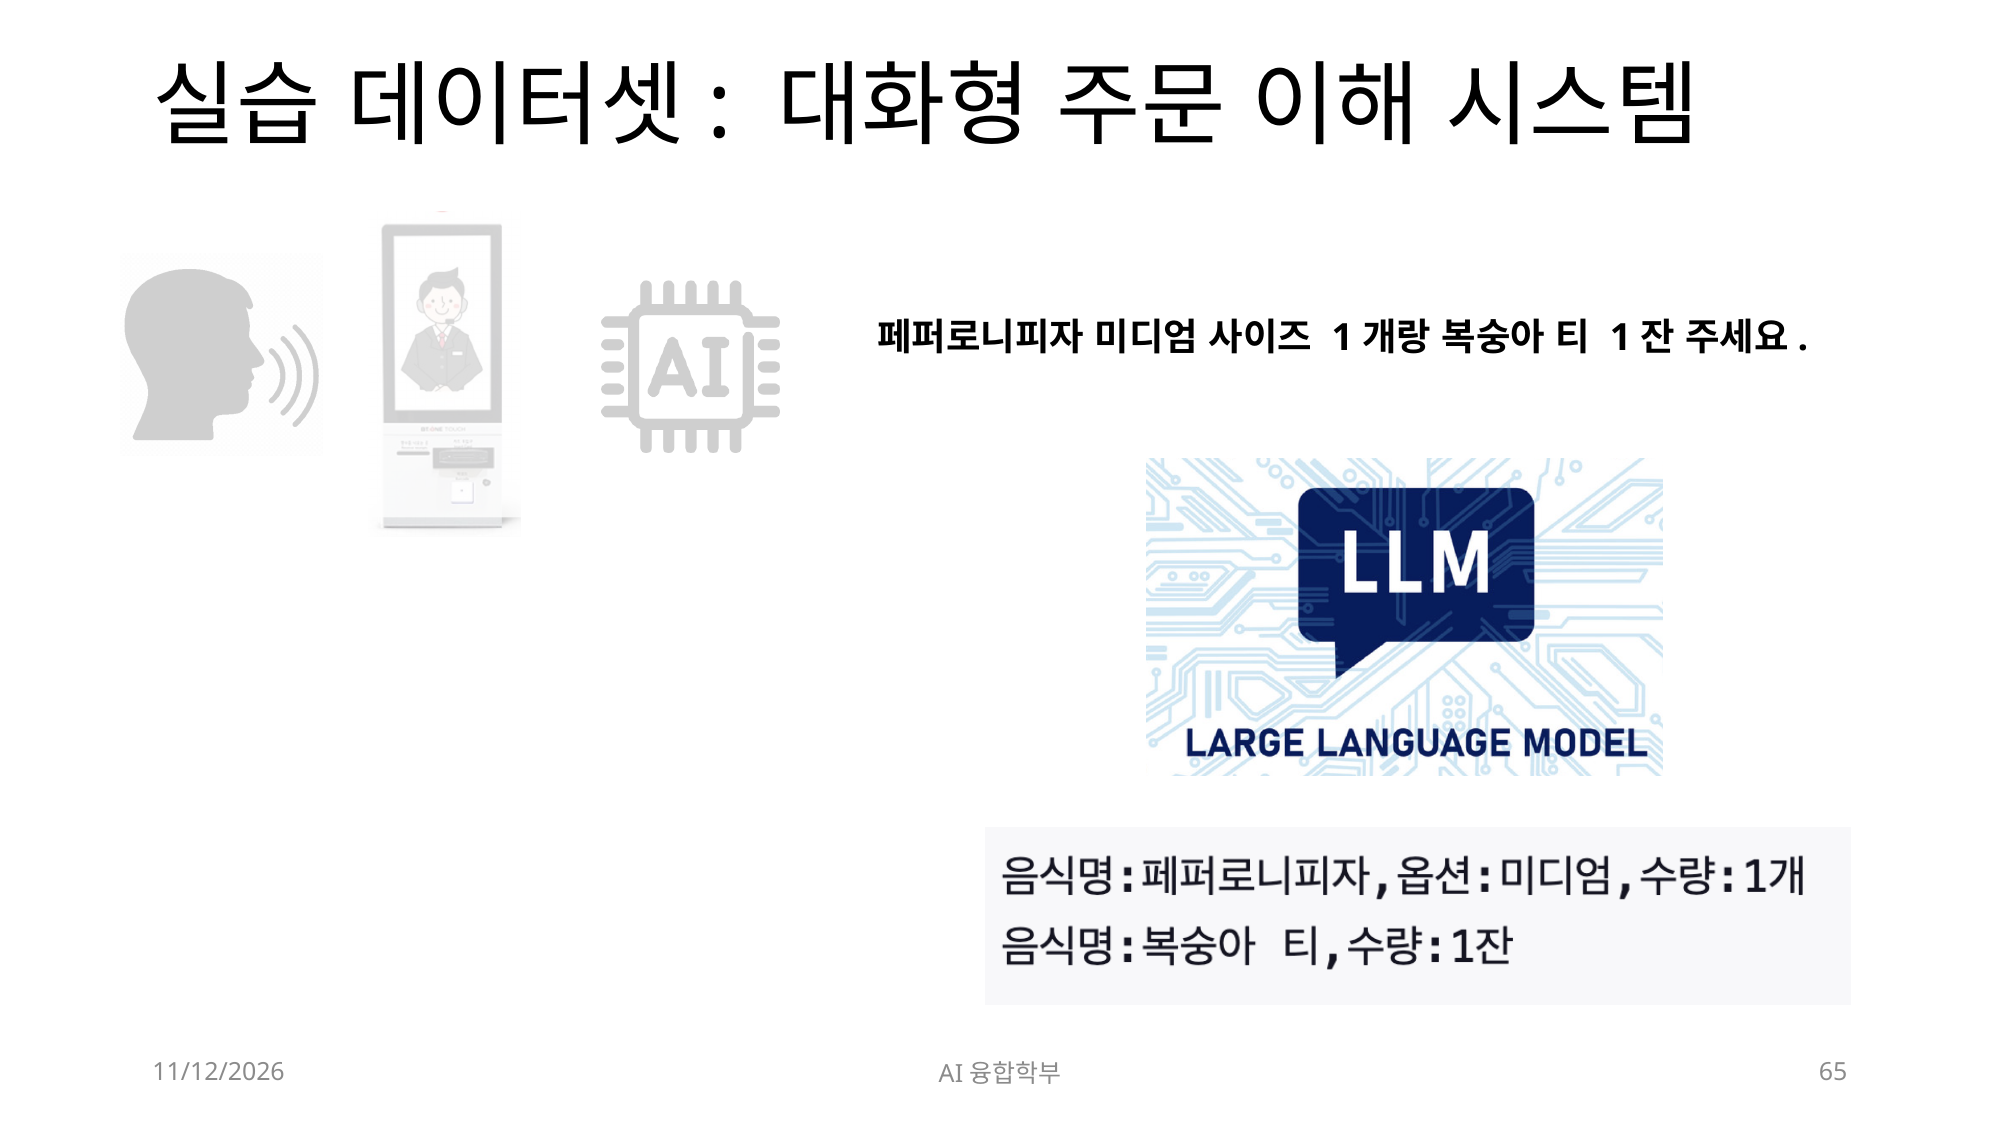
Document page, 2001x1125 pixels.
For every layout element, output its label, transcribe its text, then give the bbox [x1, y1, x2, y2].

text_box [74, 191, 815, 518]
slide_number 65 [1412, 1042, 1863, 1103]
picture [120, 253, 323, 456]
picture [601, 277, 780, 456]
slide_number 2024. 7. 10. [137, 1042, 588, 1103]
picture [1146, 458, 1663, 776]
picture [985, 827, 1851, 1005]
footer AI융합학부 [662, 1042, 1338, 1103]
text_box 페퍼로니피자 미디엄 사이즈 1개랑 복숭아 티 1잔 주세요. [862, 305, 1863, 366]
title 실습 데이터셋: 대화형 주문 이해 시스템 [137, 31, 1863, 186]
picture [368, 211, 521, 537]
